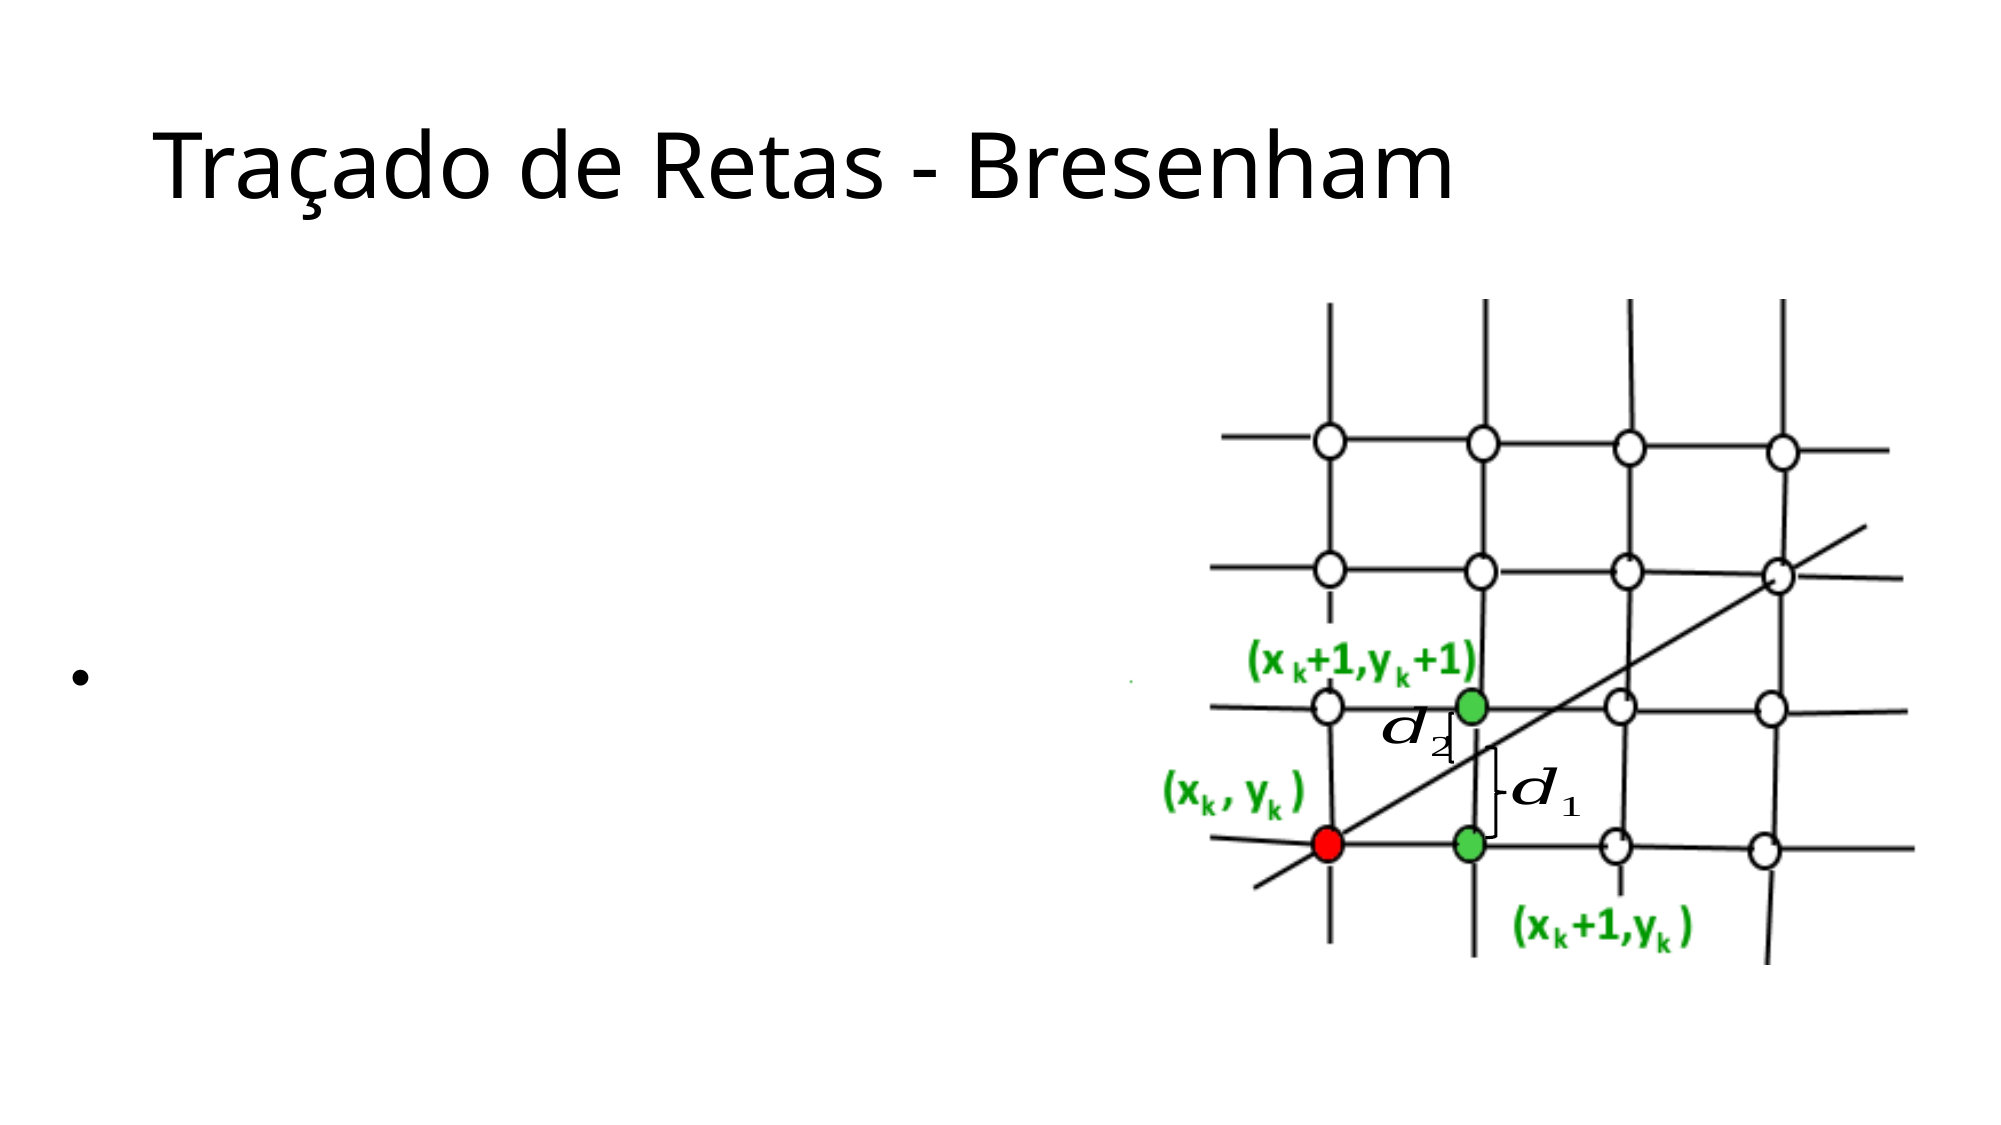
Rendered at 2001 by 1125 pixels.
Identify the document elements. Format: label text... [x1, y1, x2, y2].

picture [1110, 299, 2000, 965]
title Traçado de Retas - Bresenham [137, 59, 1863, 278]
